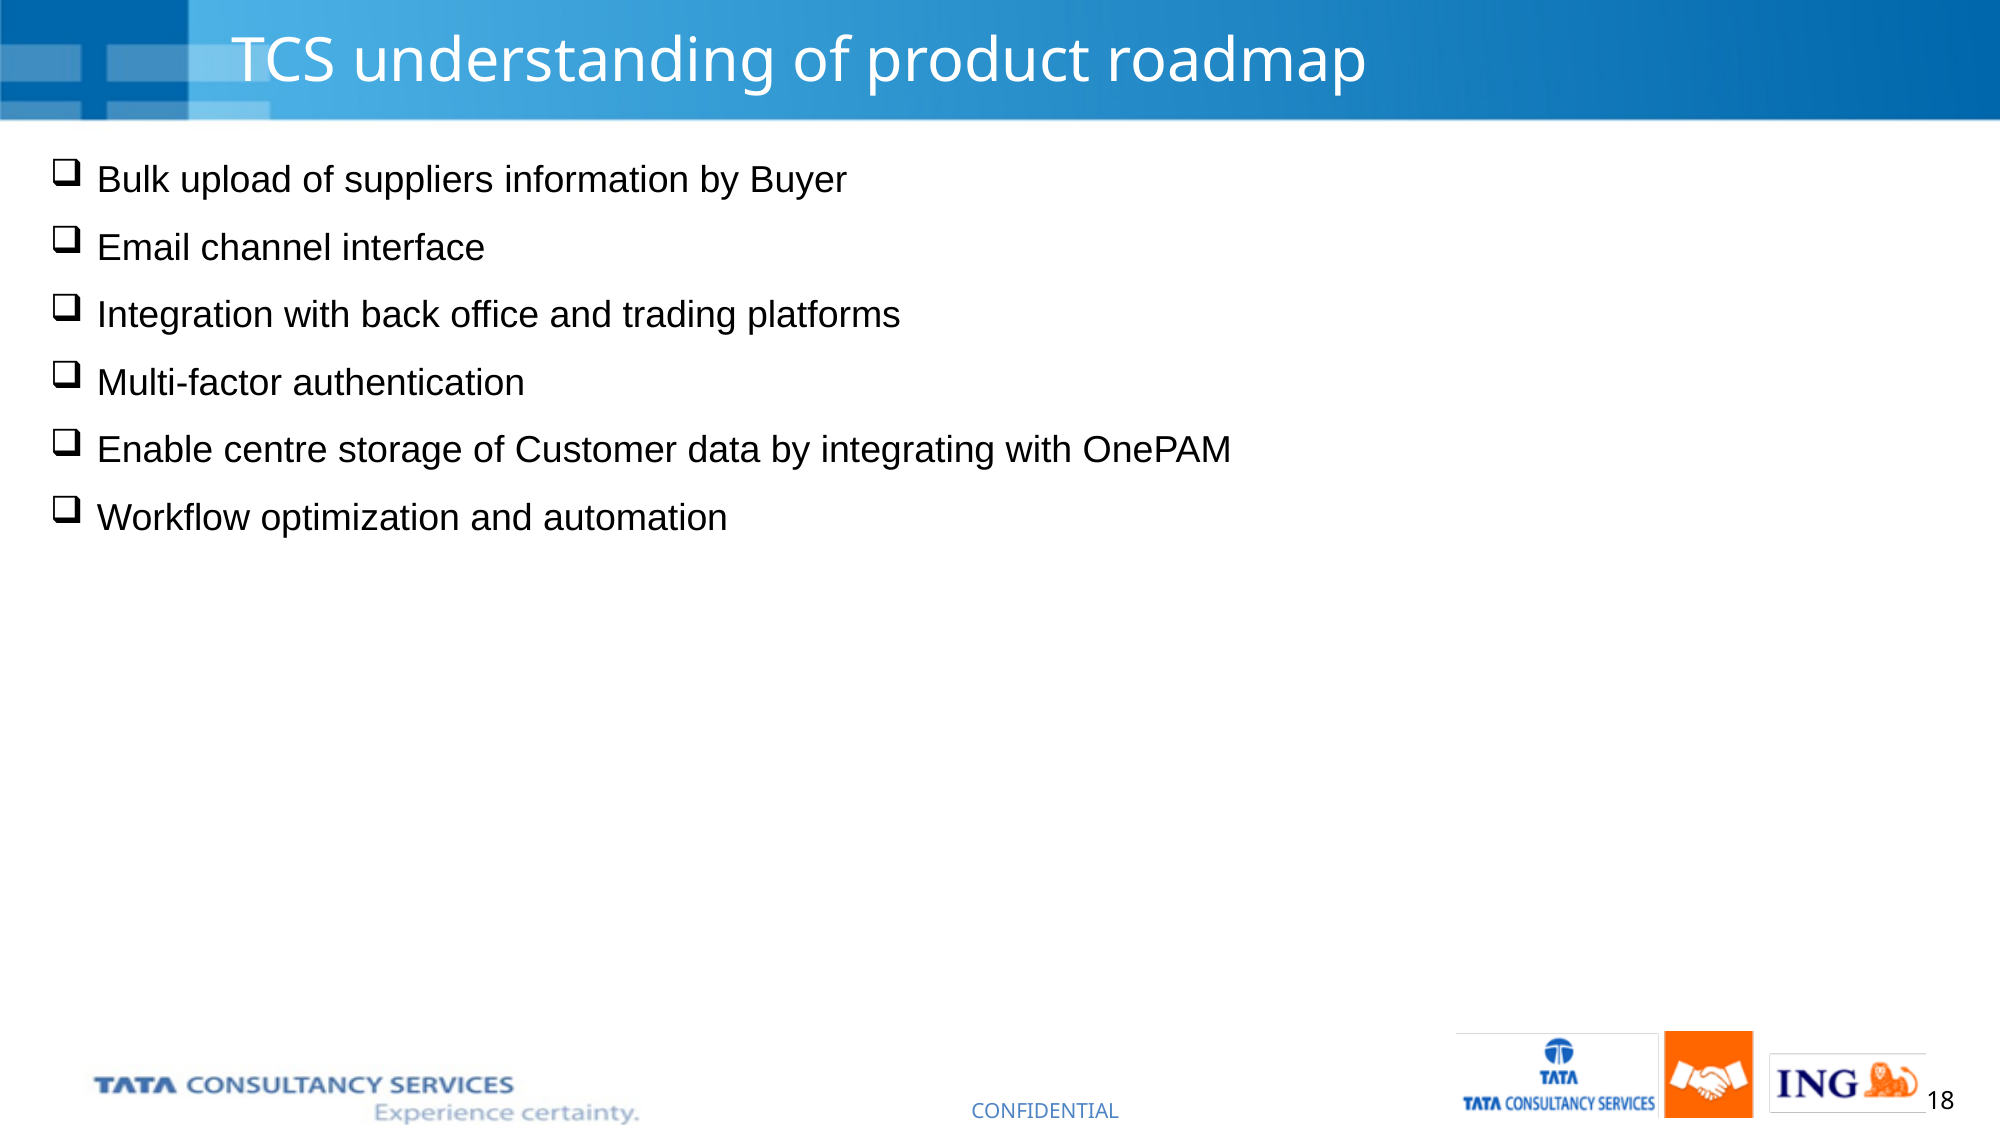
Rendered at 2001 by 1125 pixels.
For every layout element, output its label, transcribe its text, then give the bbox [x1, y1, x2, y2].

title TCS understanding of product roadmap [216, 17, 1934, 97]
picture [0, 0, 2000, 1125]
text_box Bulk upload of suppliers information by Buyer Email channel interface Integration with back office and trading platforms Multi-factor authentication Enable centre storage of Customer data by integrating with OnePAM Workflow optimization and automation [35, 125, 1436, 545]
